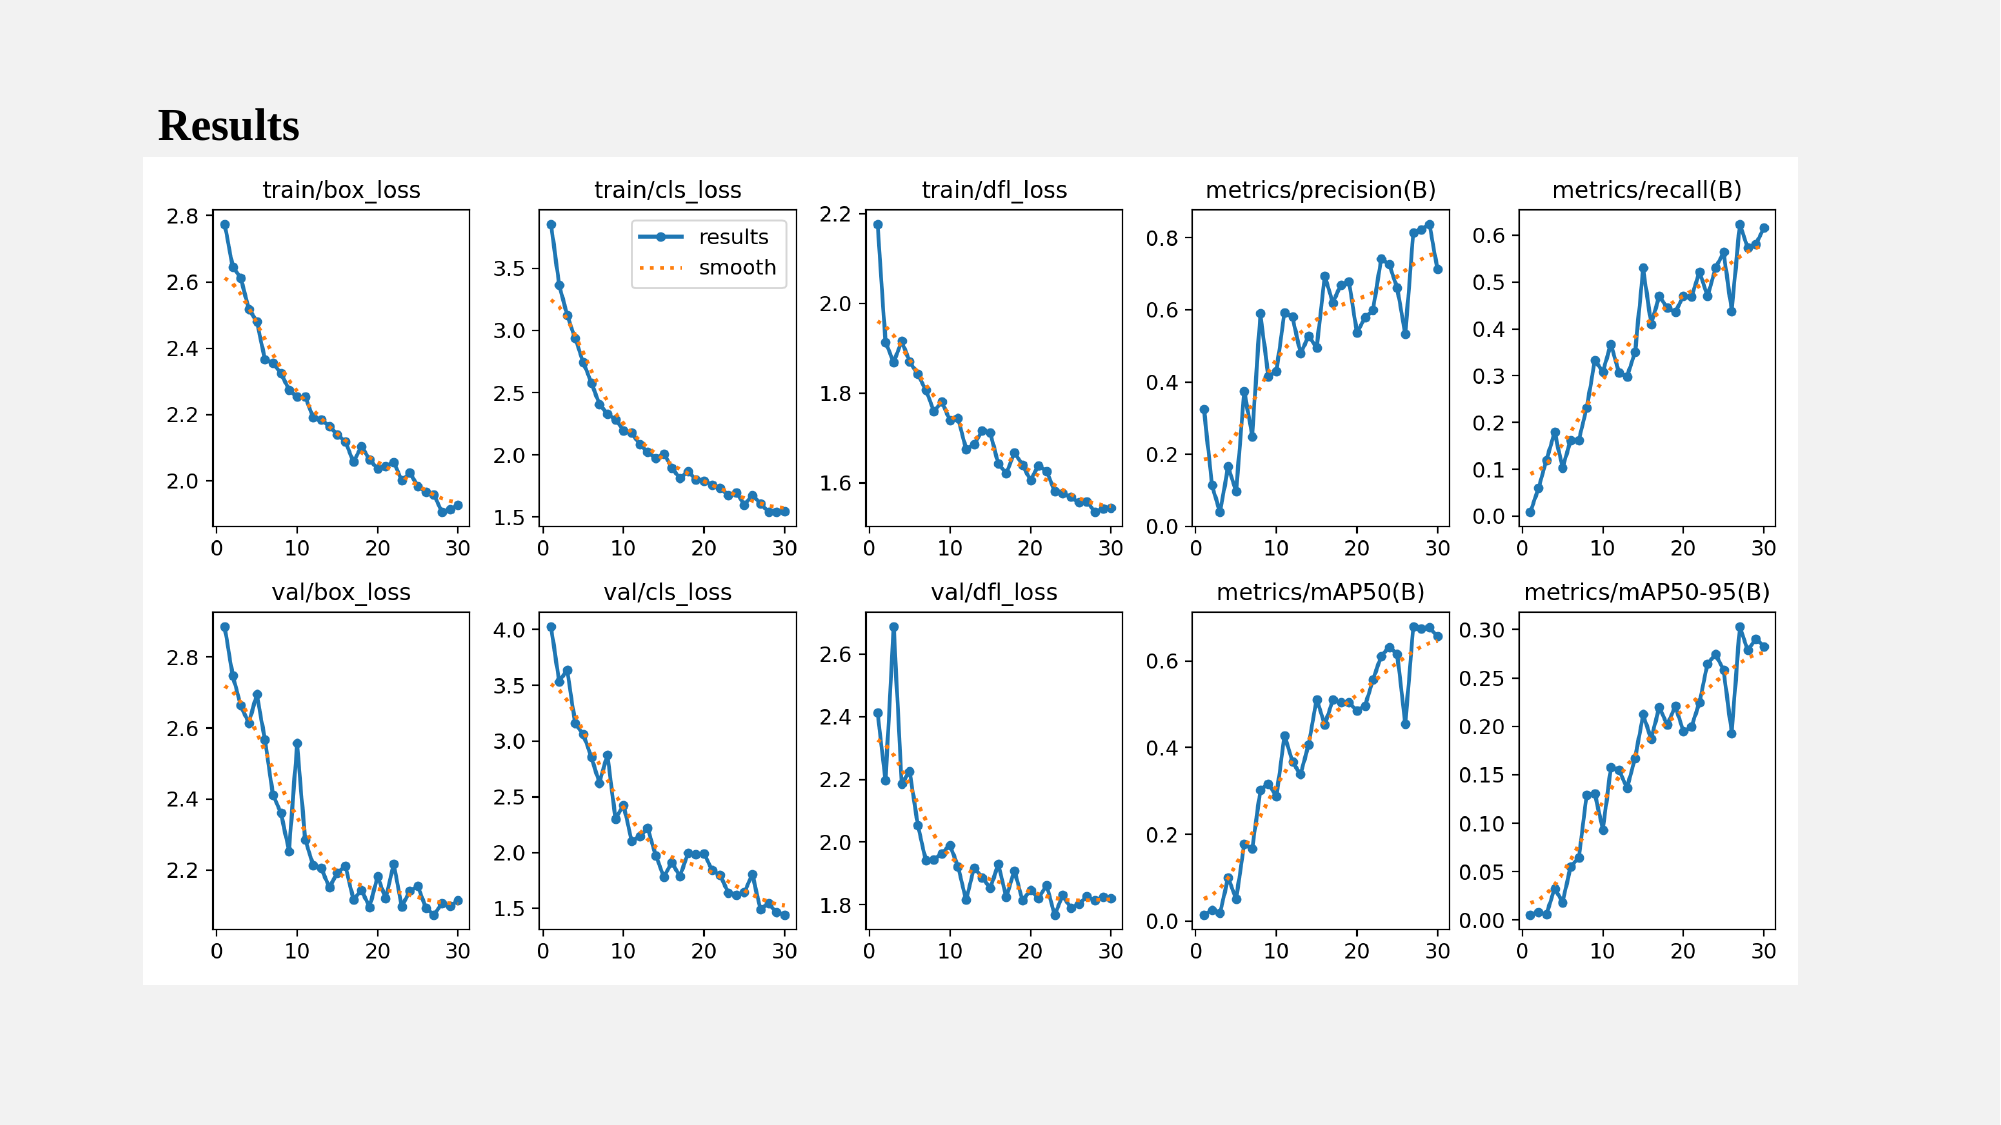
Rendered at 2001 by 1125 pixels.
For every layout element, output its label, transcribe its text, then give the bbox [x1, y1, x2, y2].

text_box Results [143, 86, 1143, 157]
picture [143, 157, 1798, 986]
